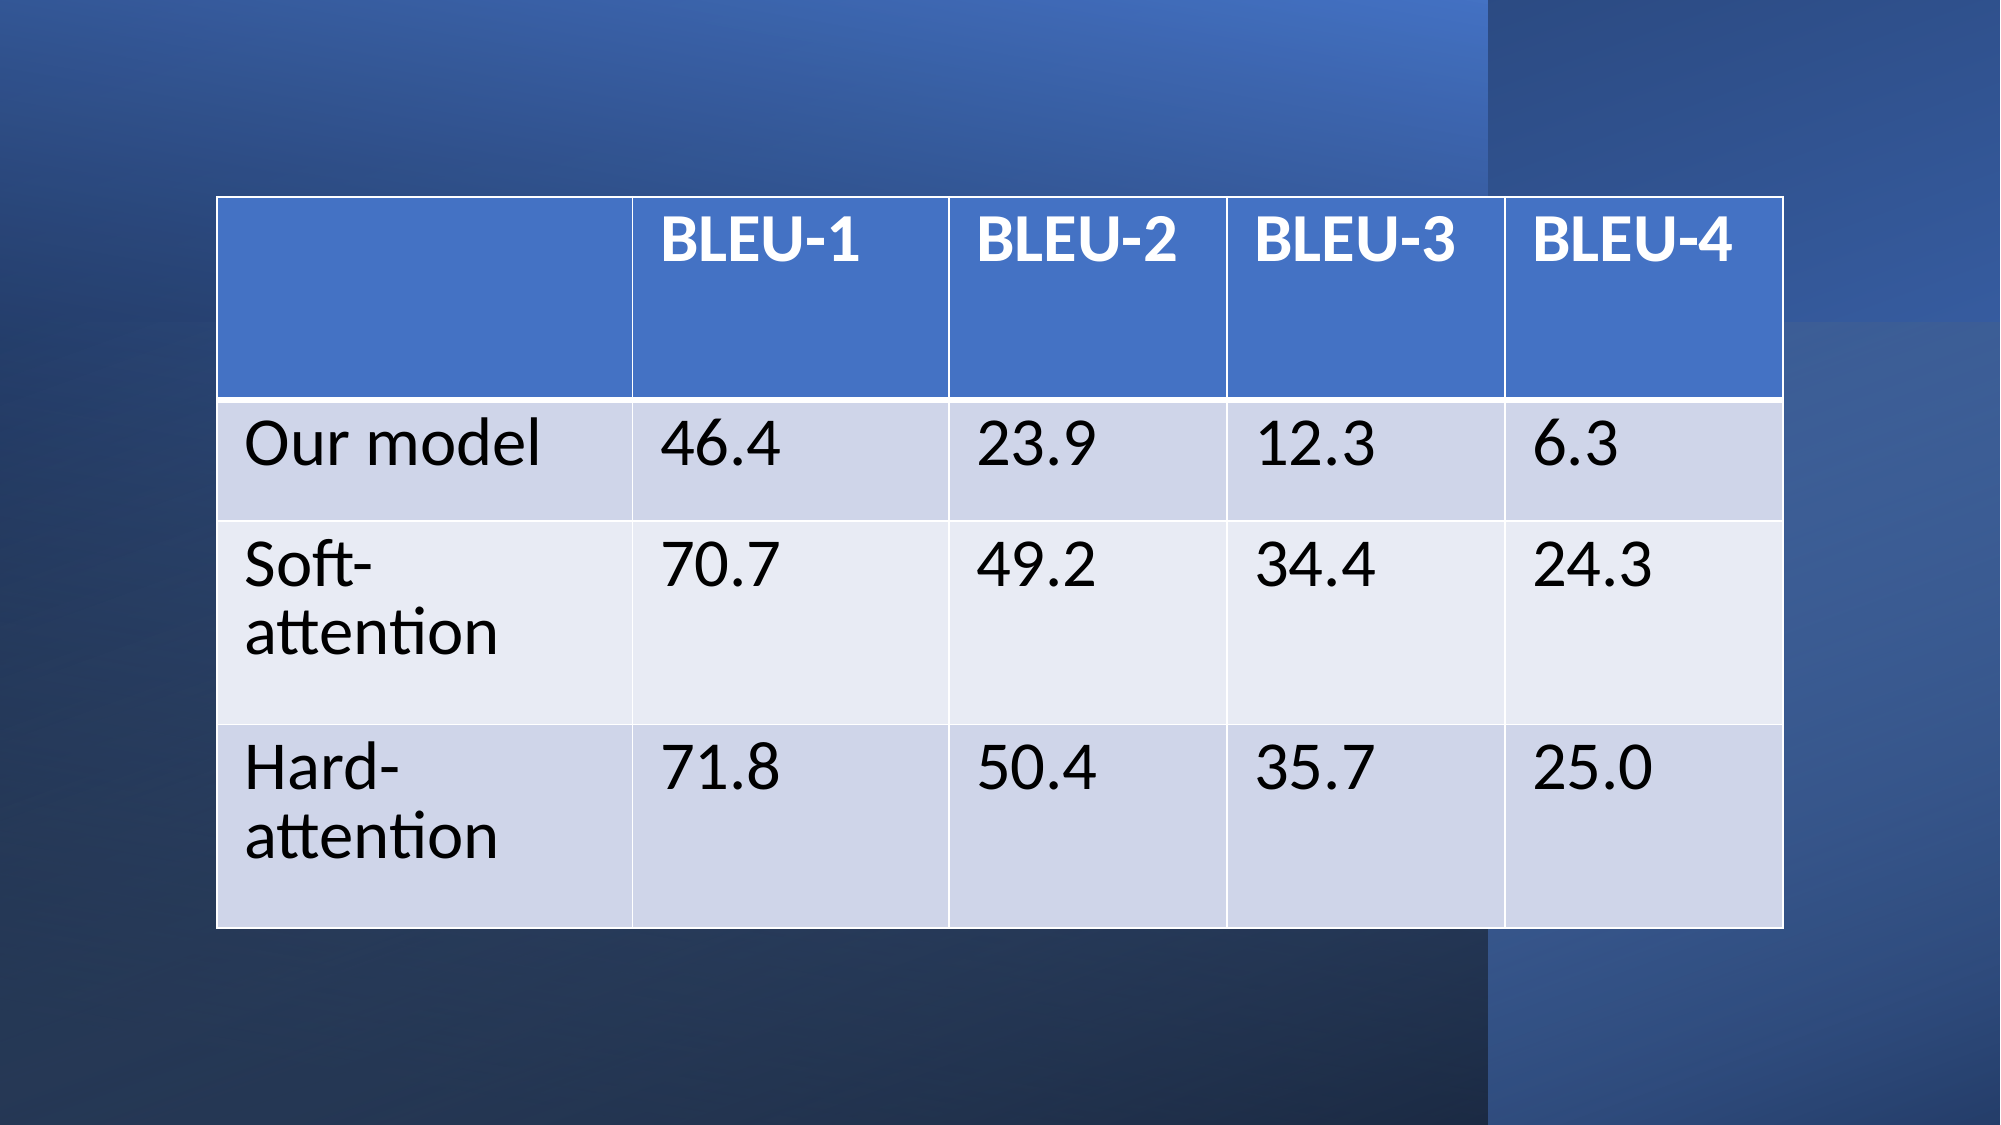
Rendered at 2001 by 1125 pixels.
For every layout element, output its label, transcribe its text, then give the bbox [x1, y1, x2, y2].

table_cell 49.2 [950, 522, 1226, 724]
table_cell 34.4 [1228, 522, 1504, 724]
table_cell 35.7 [1228, 725, 1504, 927]
table_cell 12.3 [1228, 403, 1504, 520]
table_header BLEU-3 [1228, 198, 1504, 397]
table_cell 50.4 [950, 725, 1226, 927]
table_cell Hard-attention [218, 725, 632, 927]
text_box [1489, 0, 2000, 321]
table_cell 71.8 [633, 725, 948, 927]
table_header BLEU-4 [1506, 198, 1782, 397]
table_cell 70.7 [633, 522, 948, 724]
table_header [218, 198, 632, 397]
table_header BLEU-1 [633, 198, 948, 397]
table_cell 46.4 [633, 403, 948, 520]
text_box [0, 0, 1489, 321]
table_cell 25.0 [1506, 725, 1782, 927]
table_cell Our model [218, 403, 632, 520]
table_cell 24.3 [1506, 522, 1782, 724]
text_box [0, 321, 2000, 1125]
table_cell 6.3 [1506, 403, 1782, 520]
table_cell 23.9 [950, 403, 1226, 520]
table_header BLEU-2 [950, 198, 1226, 397]
table_cell Soft-attention [218, 522, 632, 724]
